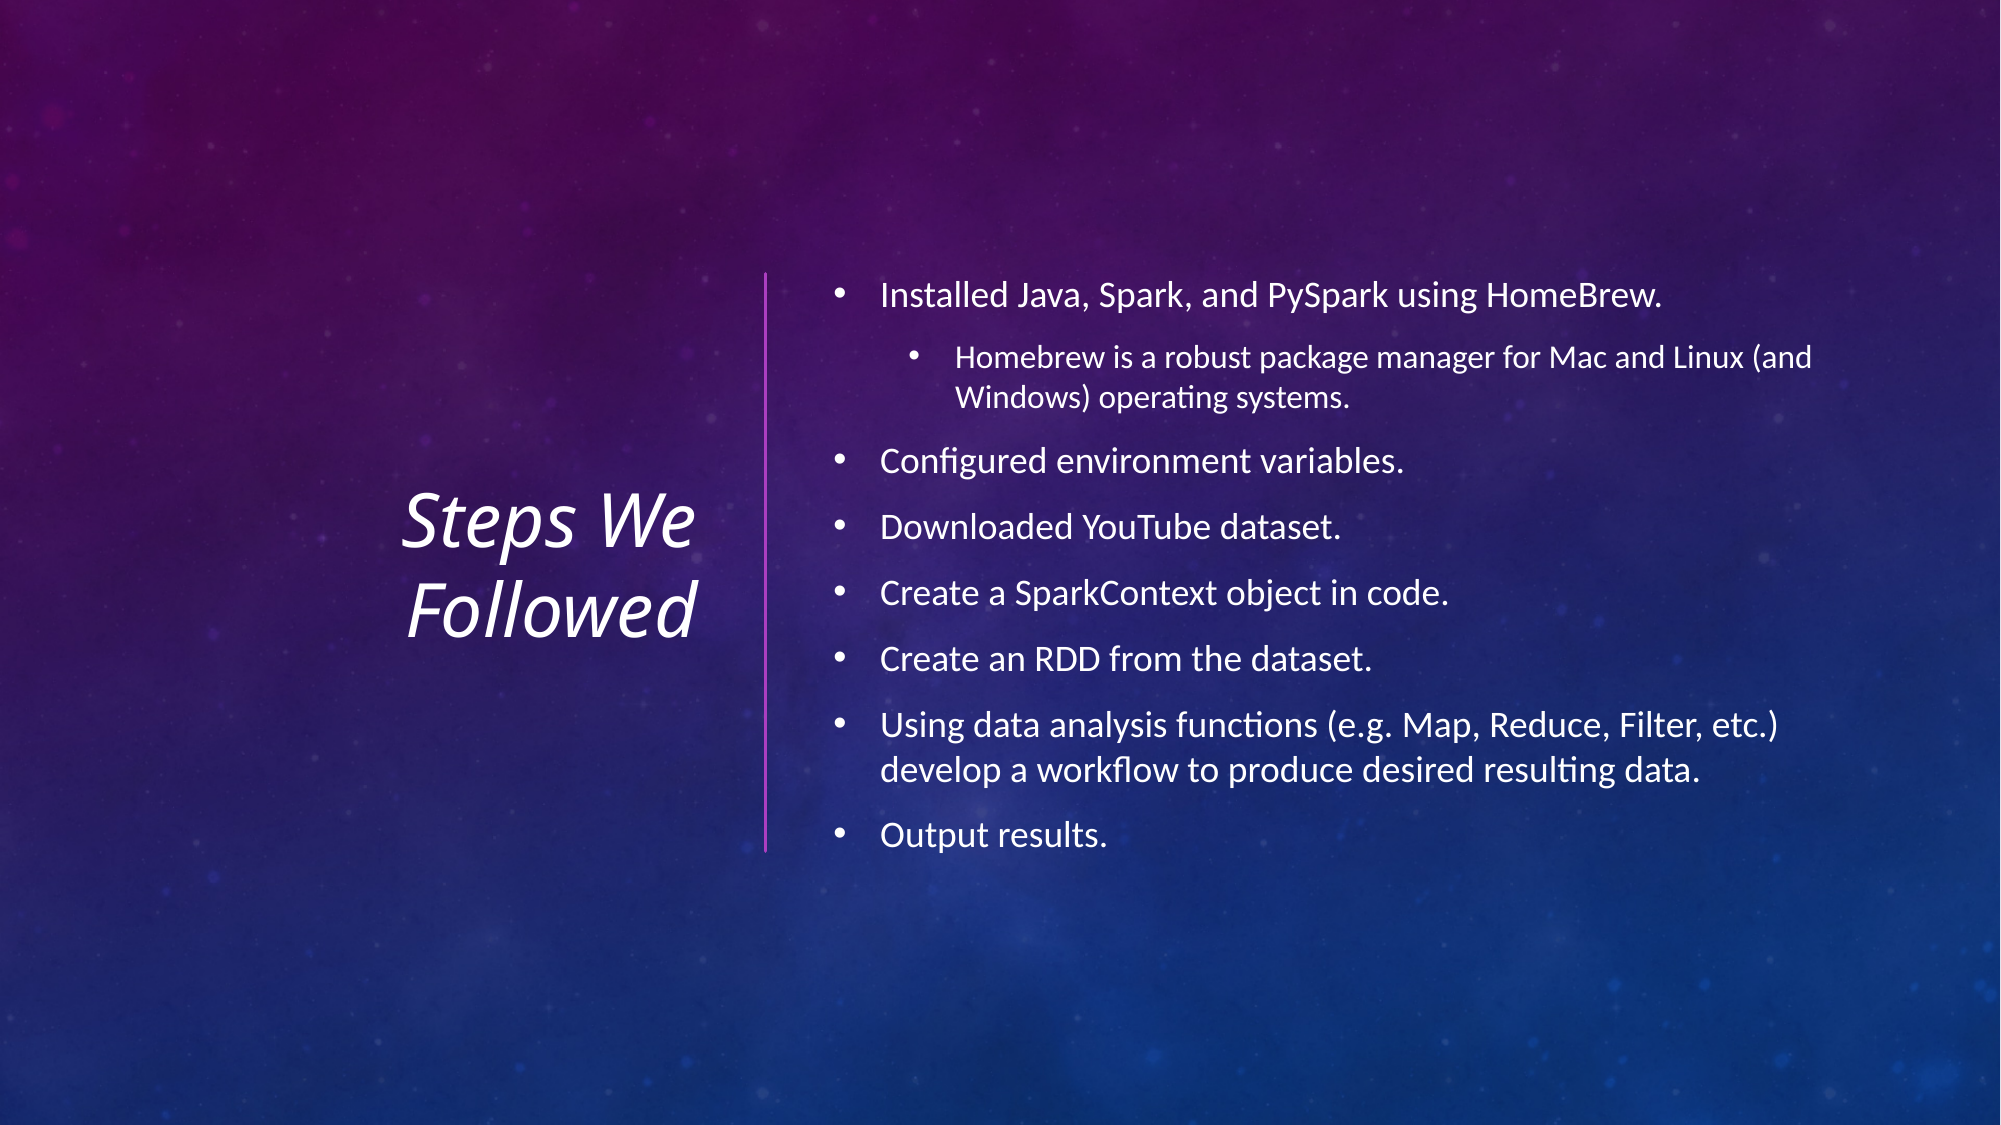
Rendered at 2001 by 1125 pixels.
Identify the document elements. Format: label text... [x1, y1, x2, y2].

list Installed Java, Spark, and PySpark using HomeBrew. Homebrew is a robust package manager for Mac and Linux (and Windows) operating systems. Configured environment variables. Downloaded YouTube dataset. Create a SparkContext object in code. Create an RDD from the dataset. Using data analysis functions (e.g. Map, Reduce, Filter, etc.) develop a workflow to produce desired resulting data. Output results. [818, 188, 1888, 937]
text_box [0, 0, 2000, 1125]
title Steps We Followed [112, 188, 713, 937]
